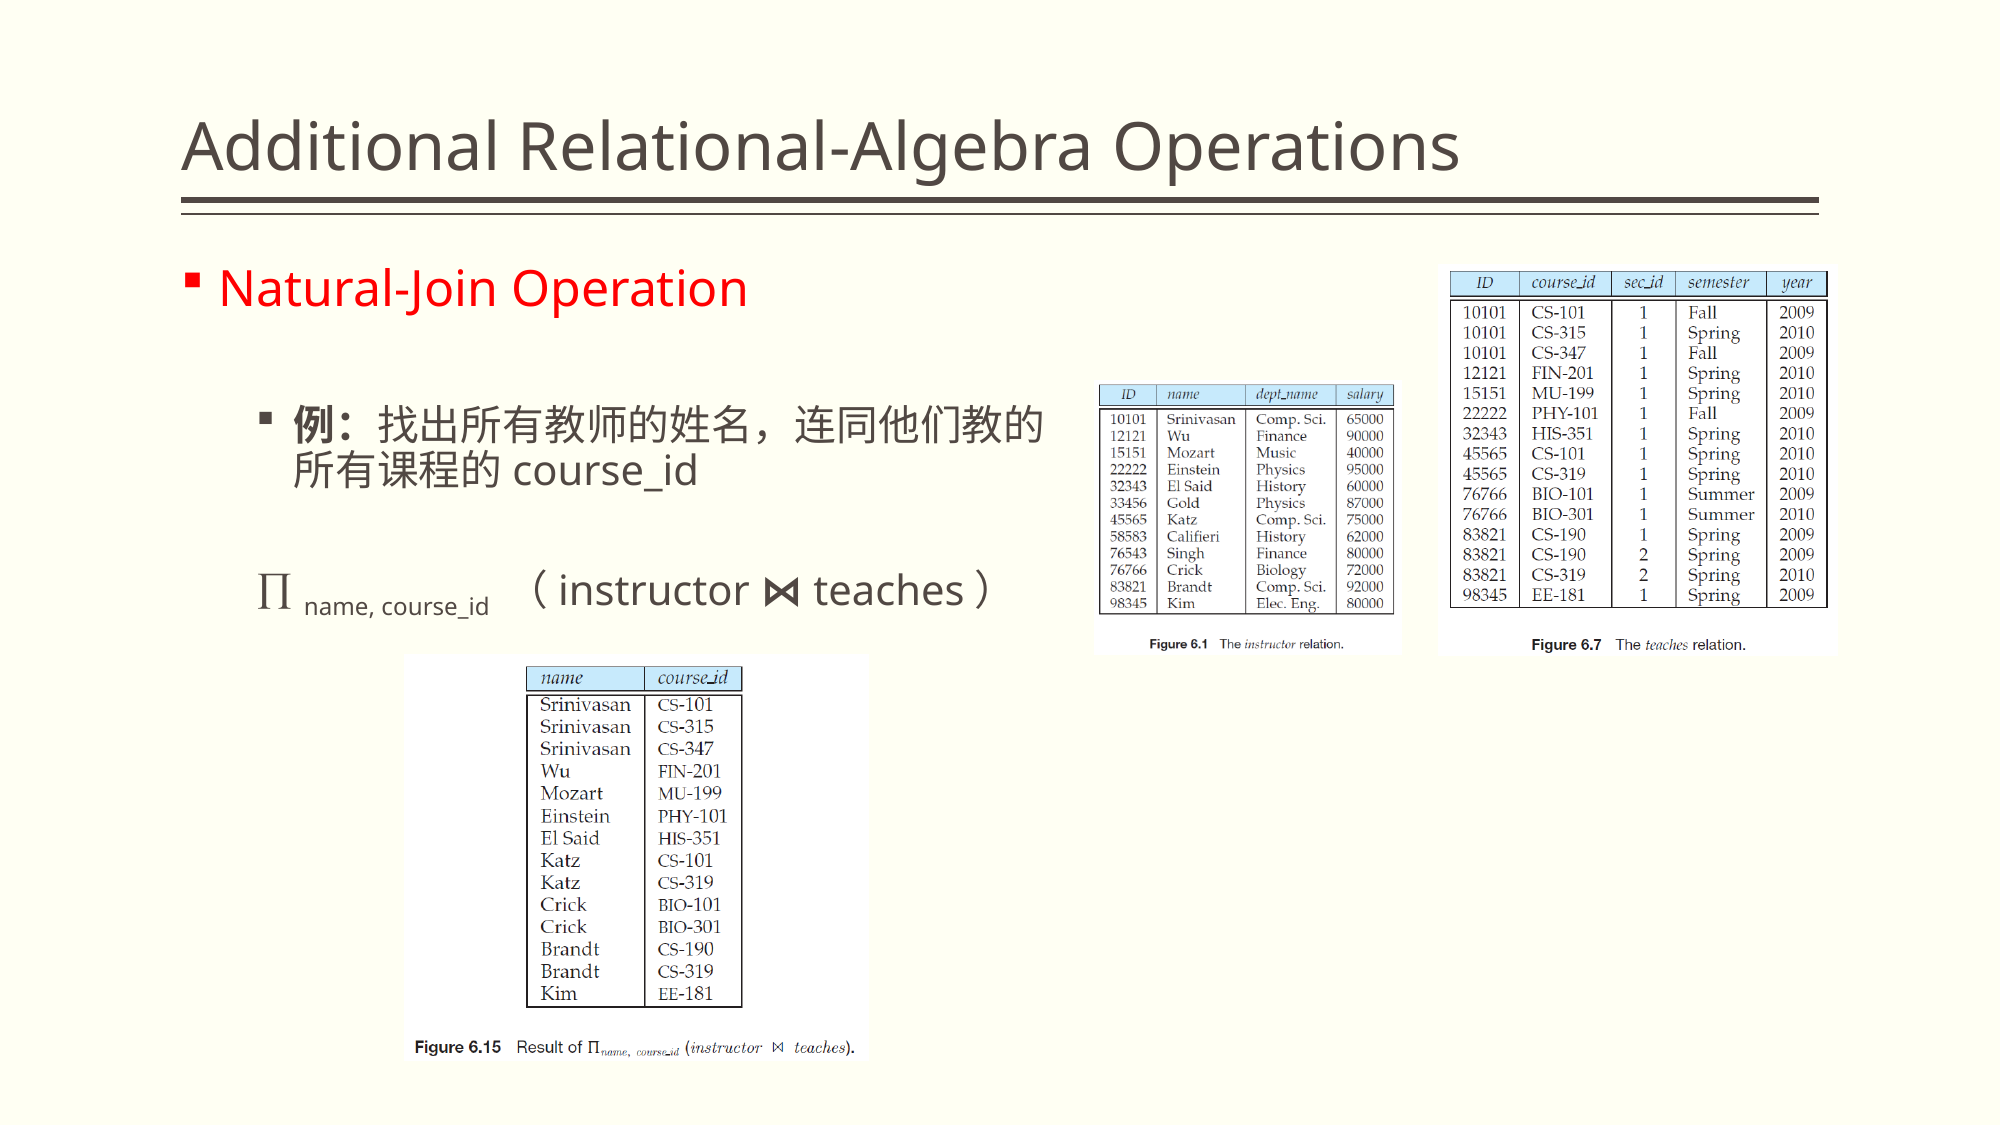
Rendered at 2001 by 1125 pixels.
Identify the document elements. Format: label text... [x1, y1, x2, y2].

picture [404, 654, 870, 1061]
list Natural-Join Operation 例：找出所有教师的姓名，连同他们教的所有课程的course_id  name, course_id （instructor ⋈ teaches） [181, 255, 1059, 1055]
picture [1094, 380, 1402, 655]
title Additional Relational-Algebra Operations [181, 12, 1819, 193]
picture [1438, 264, 1839, 656]
